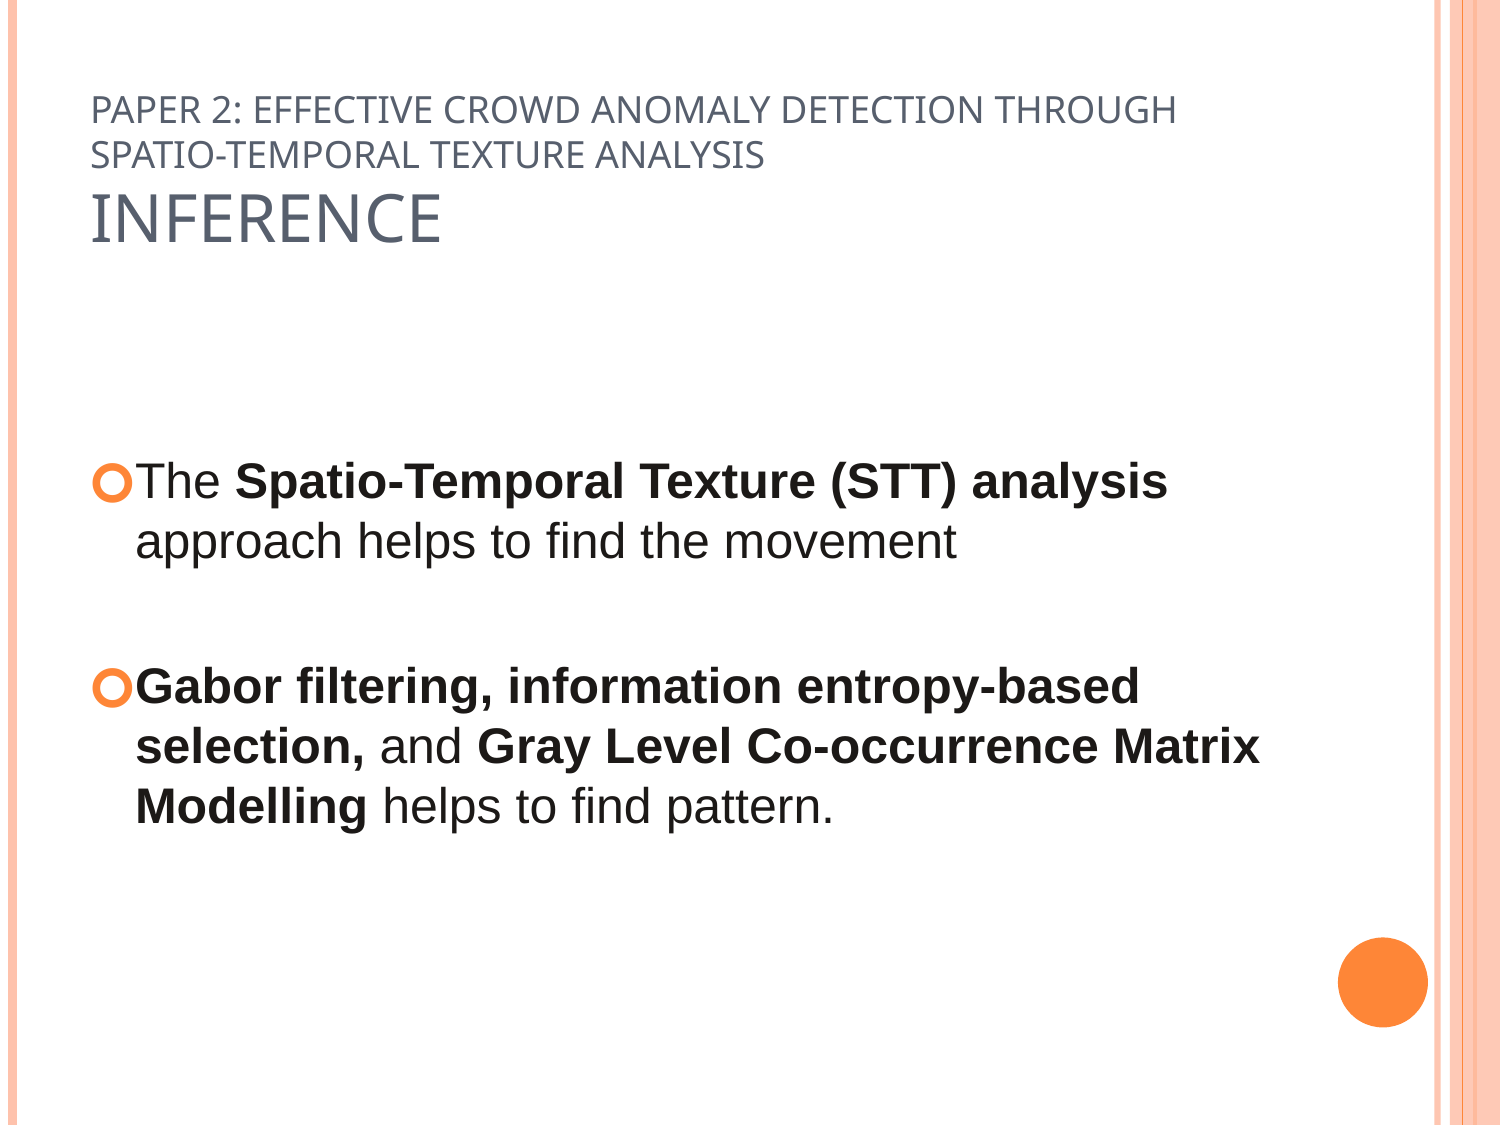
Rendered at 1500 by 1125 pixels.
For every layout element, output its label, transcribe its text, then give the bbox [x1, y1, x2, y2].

title Paper 2: Effective Crowd Anomaly Detection Through Spatio-temporal Texture Analysis Inference [75, 76, 1436, 264]
list The Spatio-Temporal Texture (STT) analysis approach helps to find the movement Gabor filtering, information entropy-based selection, and Gray Level Co-occurrence Matrix Modelling helps to find pattern. [75, 262, 1383, 1062]
